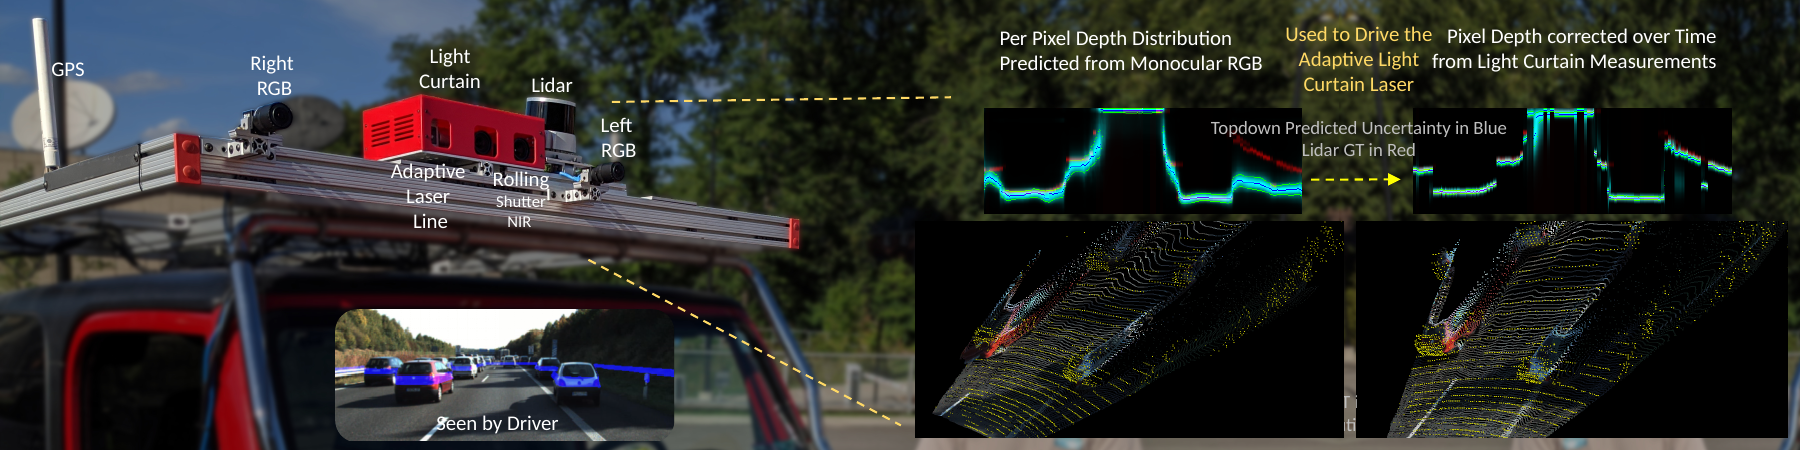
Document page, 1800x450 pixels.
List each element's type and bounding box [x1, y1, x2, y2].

text_box [611, 97, 951, 102]
text_box [588, 259, 901, 426]
picture [0, 0, 1800, 450]
